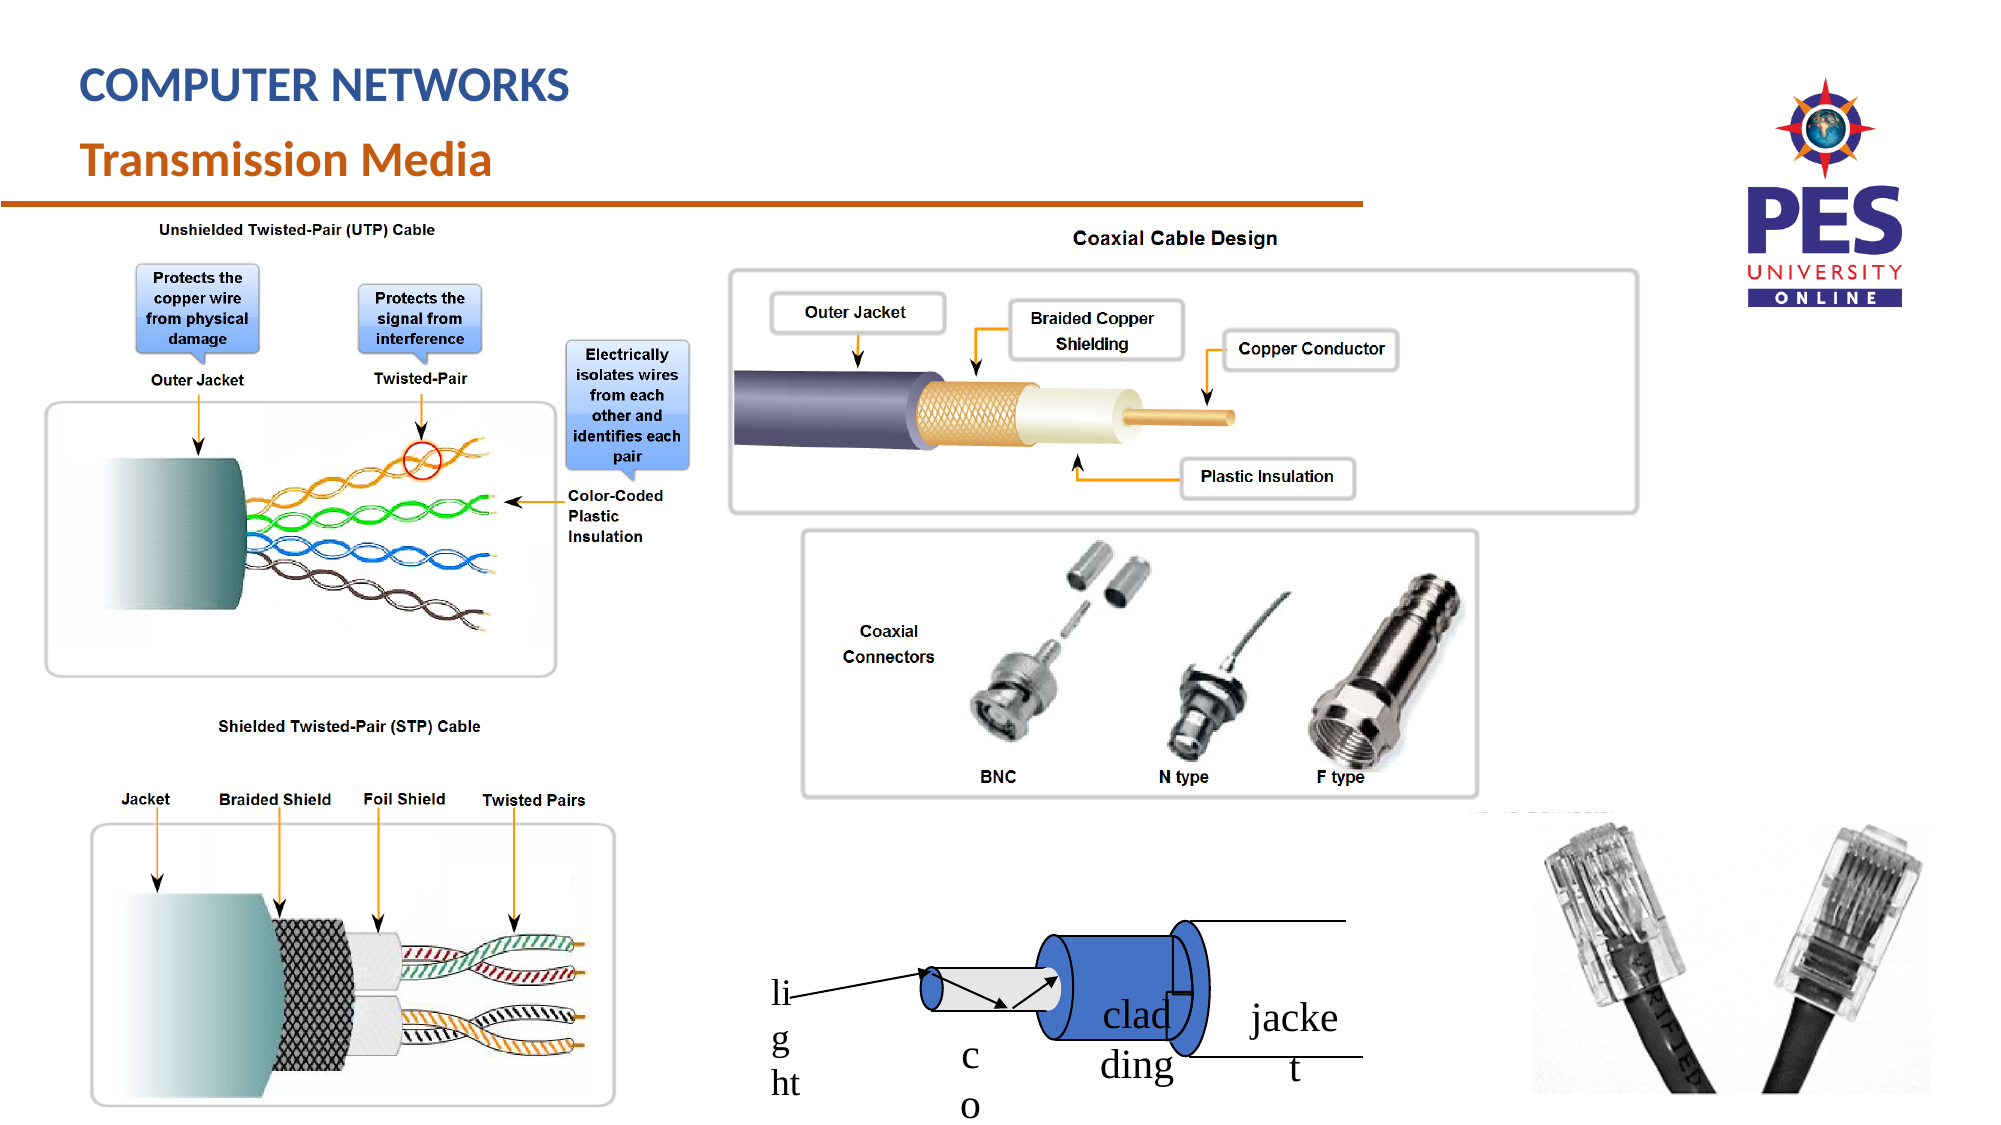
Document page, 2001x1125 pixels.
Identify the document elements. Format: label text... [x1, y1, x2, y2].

picture [1748, 76, 1902, 307]
picture [1459, 812, 1991, 1114]
picture [727, 217, 1644, 811]
picture [41, 216, 696, 696]
text_box Transmission Media [64, 119, 513, 195]
picture [86, 707, 619, 1116]
text_box COMPUTER NETWORKS [64, 43, 1295, 119]
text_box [756, 920, 1364, 1057]
